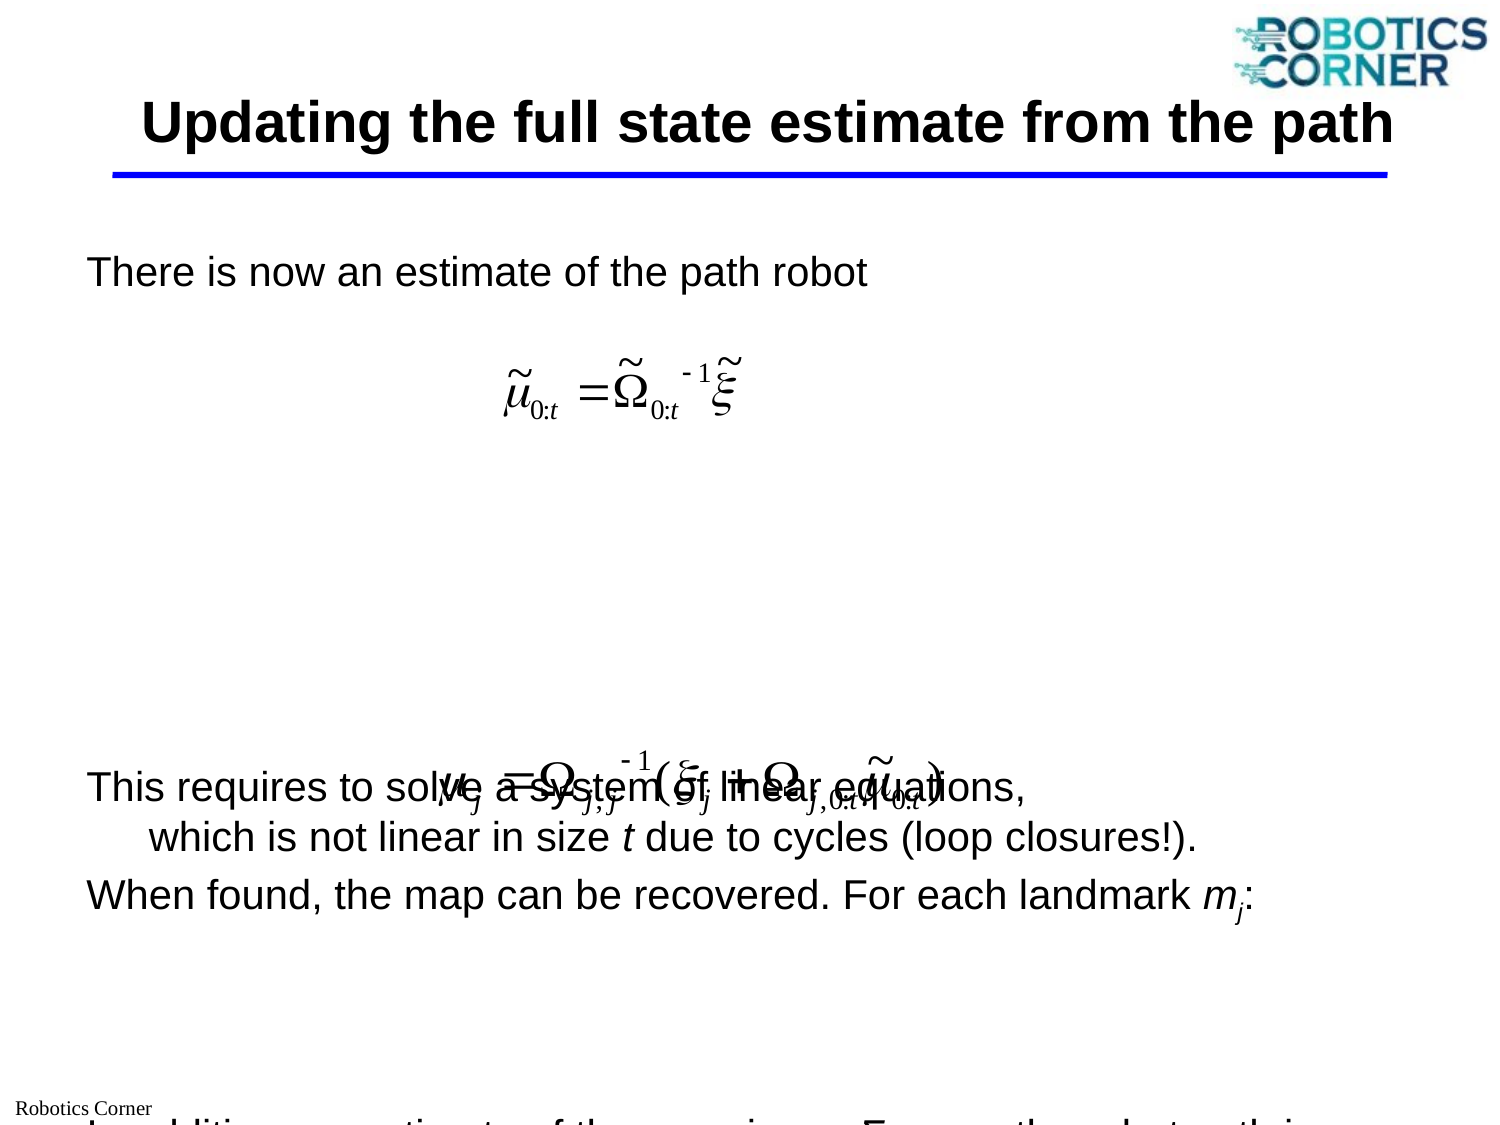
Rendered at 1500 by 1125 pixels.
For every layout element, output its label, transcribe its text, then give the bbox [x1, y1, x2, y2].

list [429, 737, 953, 827]
list There is now an estimate of the path robot This requires to solve a system of linear equations, which is not linear in size t due to cycles (loop closures!). When found, the map can be recovered. For each landmark mj: In addition, an estimate of the covariance Σ0:t over the robot path is known (but not over the full state y) [71, 237, 1445, 1077]
footer Robotics Corner [0, 1087, 925, 1125]
title Updating the full state estimate from the path [112, 62, 1425, 175]
picture [1232, 4, 1490, 102]
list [493, 351, 752, 432]
